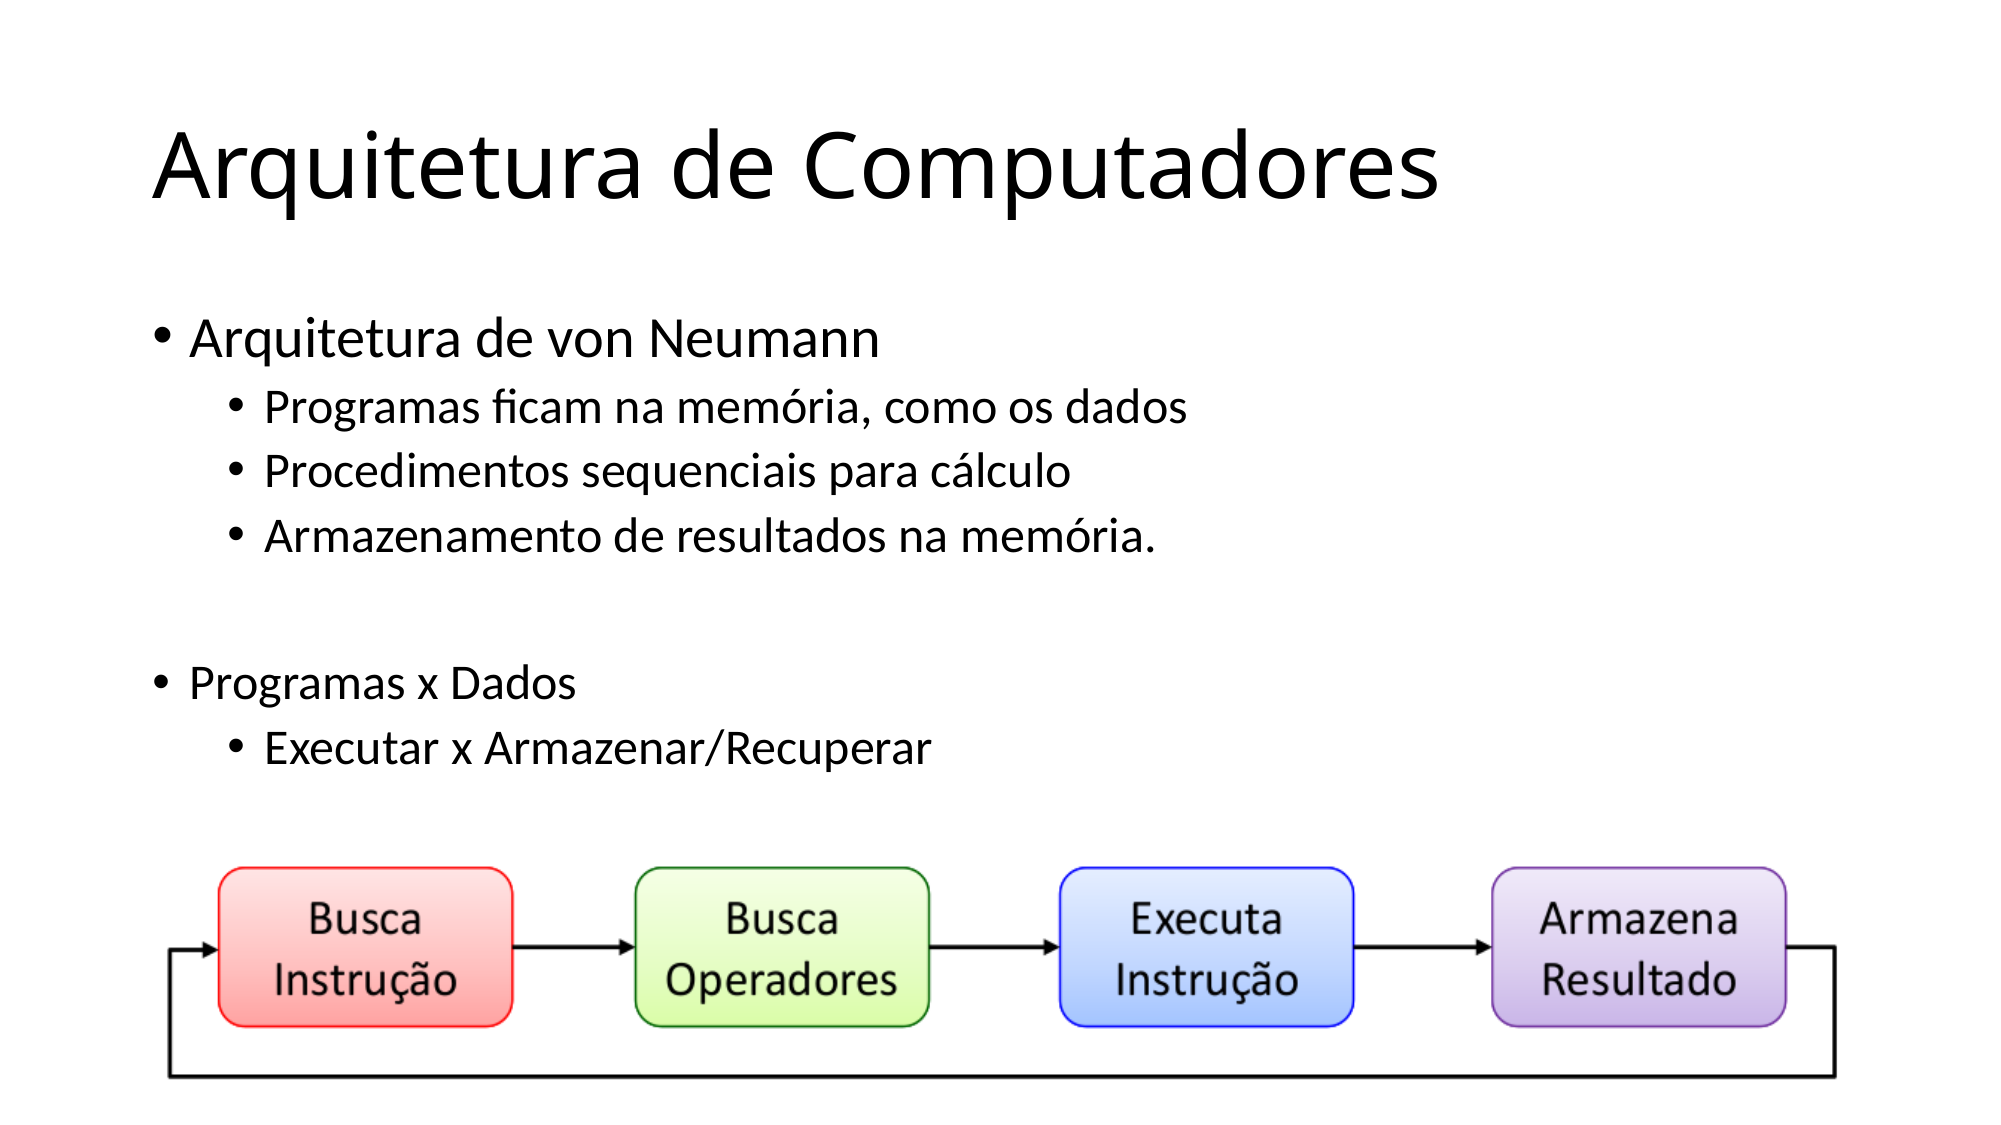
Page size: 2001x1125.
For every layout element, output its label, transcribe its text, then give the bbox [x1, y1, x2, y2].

list Arquitetura de von Neumann Programas ficam na memória, como os dados Procedimentos sequenciais para cálculo Armazenamento de resultados na memória. Programas x Dados Executar x Armazenar/Recuperar [137, 299, 1863, 1014]
title Arquitetura de Computadores [137, 59, 1863, 278]
picture [157, 847, 1846, 1087]
